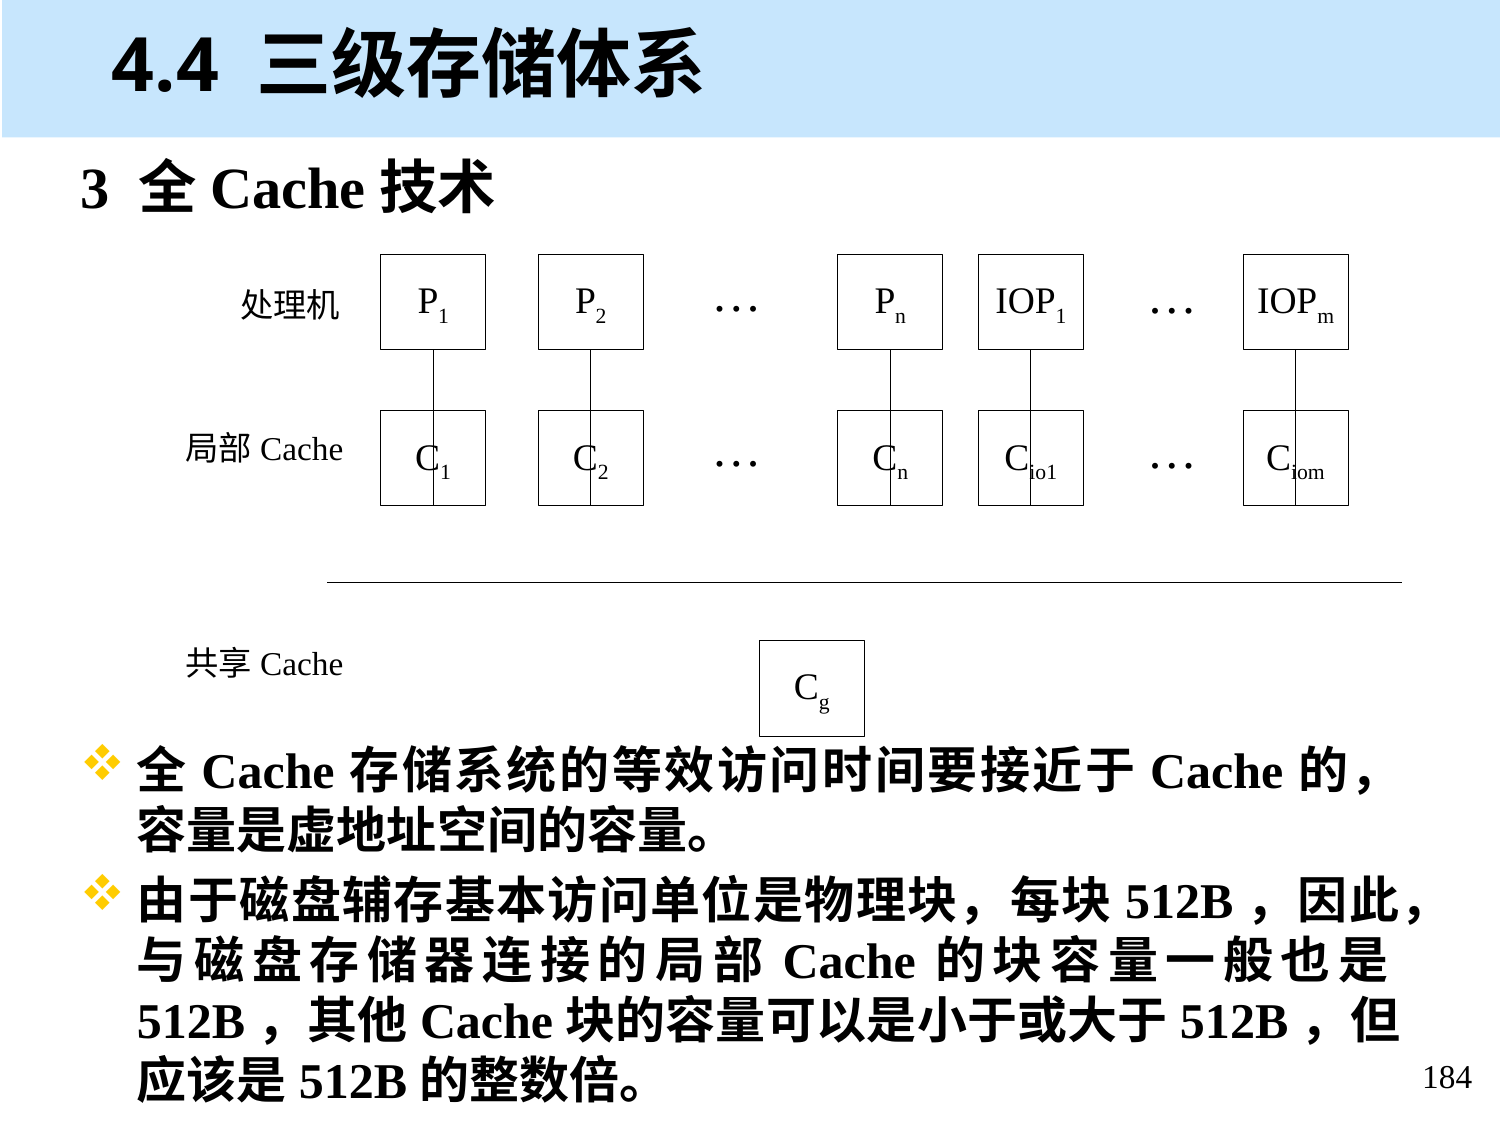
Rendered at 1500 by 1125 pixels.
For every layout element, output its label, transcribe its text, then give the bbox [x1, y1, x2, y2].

title 4.4 三级存储体系 [96, 11, 1385, 112]
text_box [173, 254, 1402, 737]
list 3 全Cache技术 全Cache存储系统的等效访问时间要接近于Cache的，容量是虚地址空间的容量。 由于磁盘辅存基本访问单位是物理块，每块512B，因此，与磁盘存储器连接的局部Cache的块容量一般也是512B，其他Cache块的容量可以是小于或大于512B，但应该是512B的整数倍。 [65, 142, 1416, 1088]
